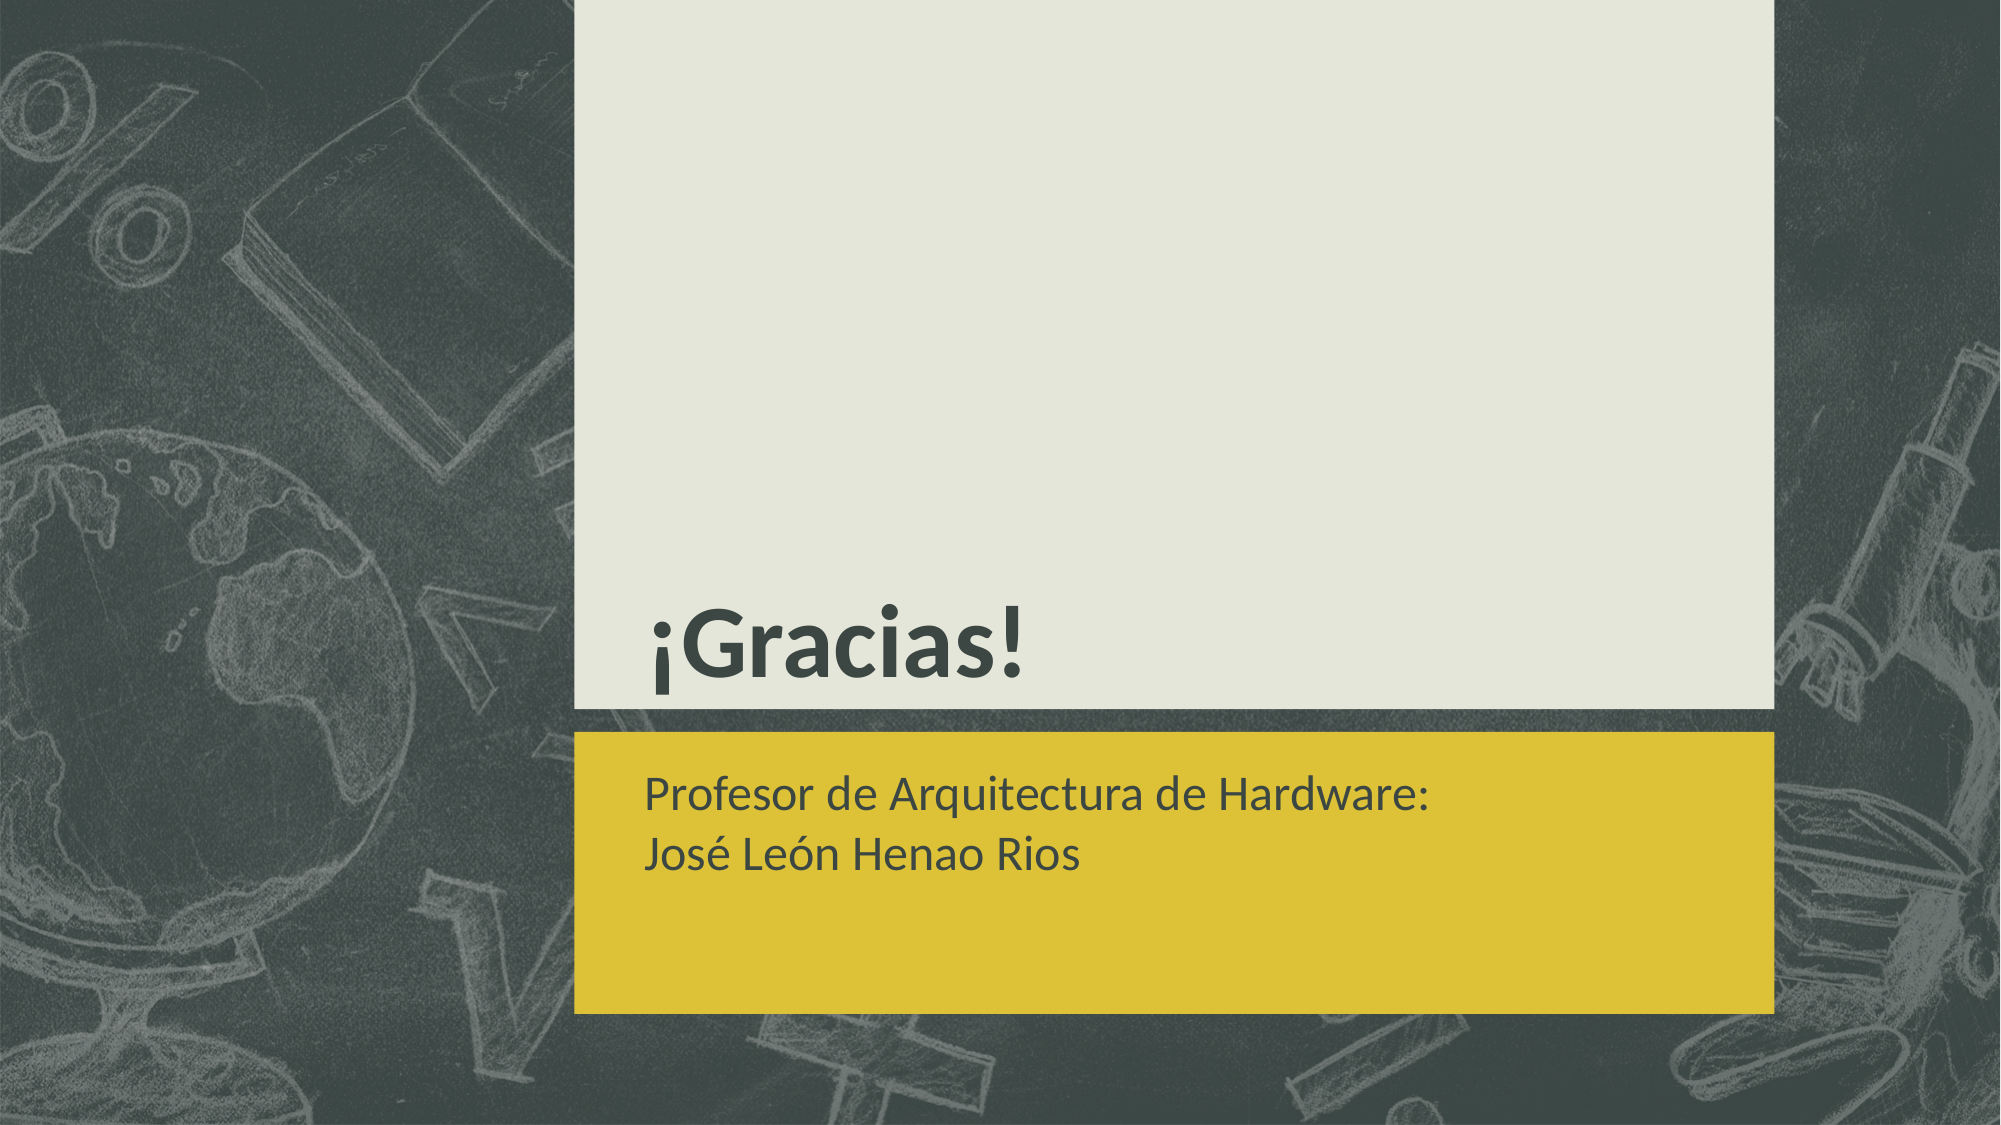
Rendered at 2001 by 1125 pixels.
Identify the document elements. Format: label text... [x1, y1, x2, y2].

list Profesor de Arquitectura de Hardware: José León Henao Rios [629, 752, 1712, 999]
picture [0, 0, 2001, 1125]
title ¡Gracias! [629, 108, 1712, 710]
